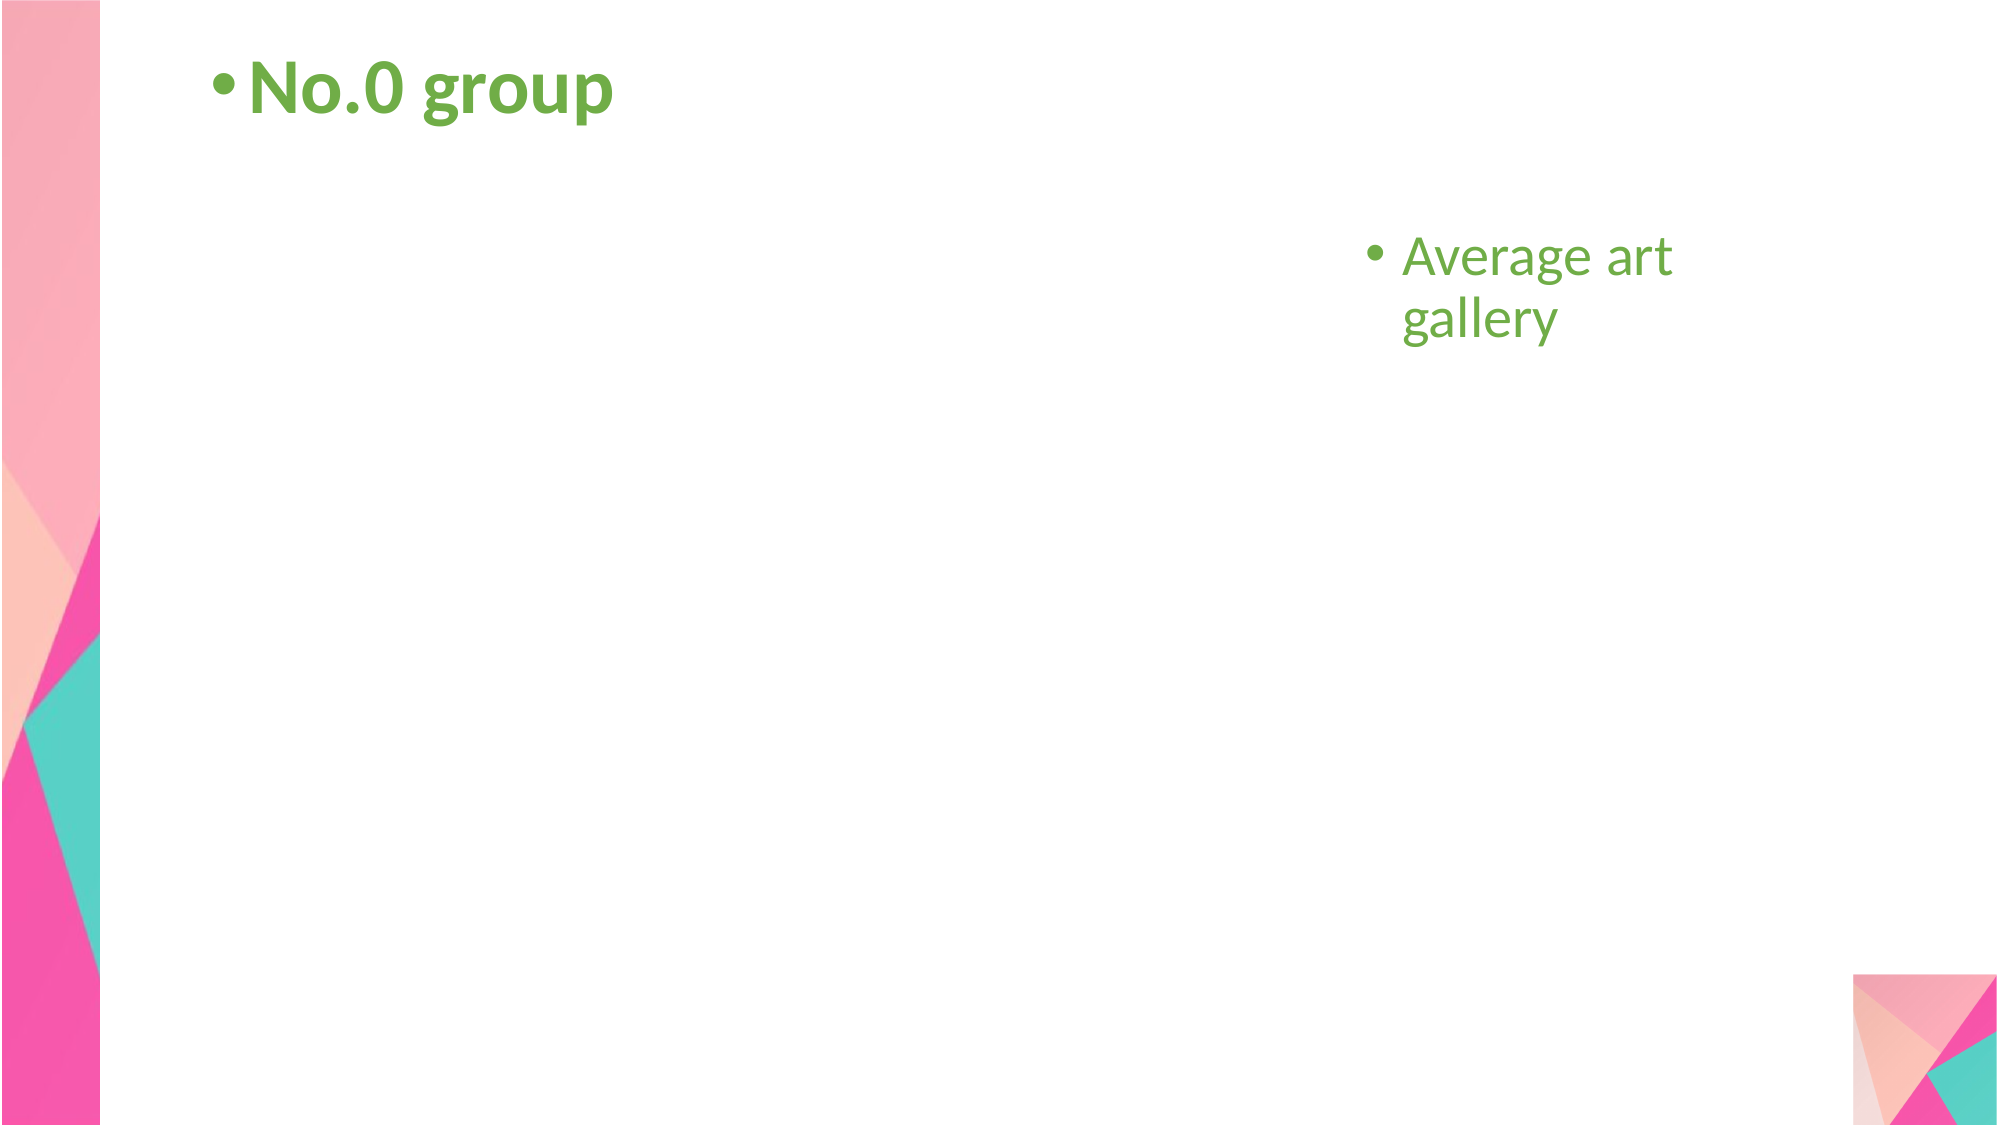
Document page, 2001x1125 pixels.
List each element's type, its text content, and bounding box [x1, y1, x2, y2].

picture [2, 1, 100, 1125]
list Average art gallery [1350, 217, 1767, 1055]
picture [1854, 975, 1997, 1125]
list No.0 group [195, 37, 1767, 144]
